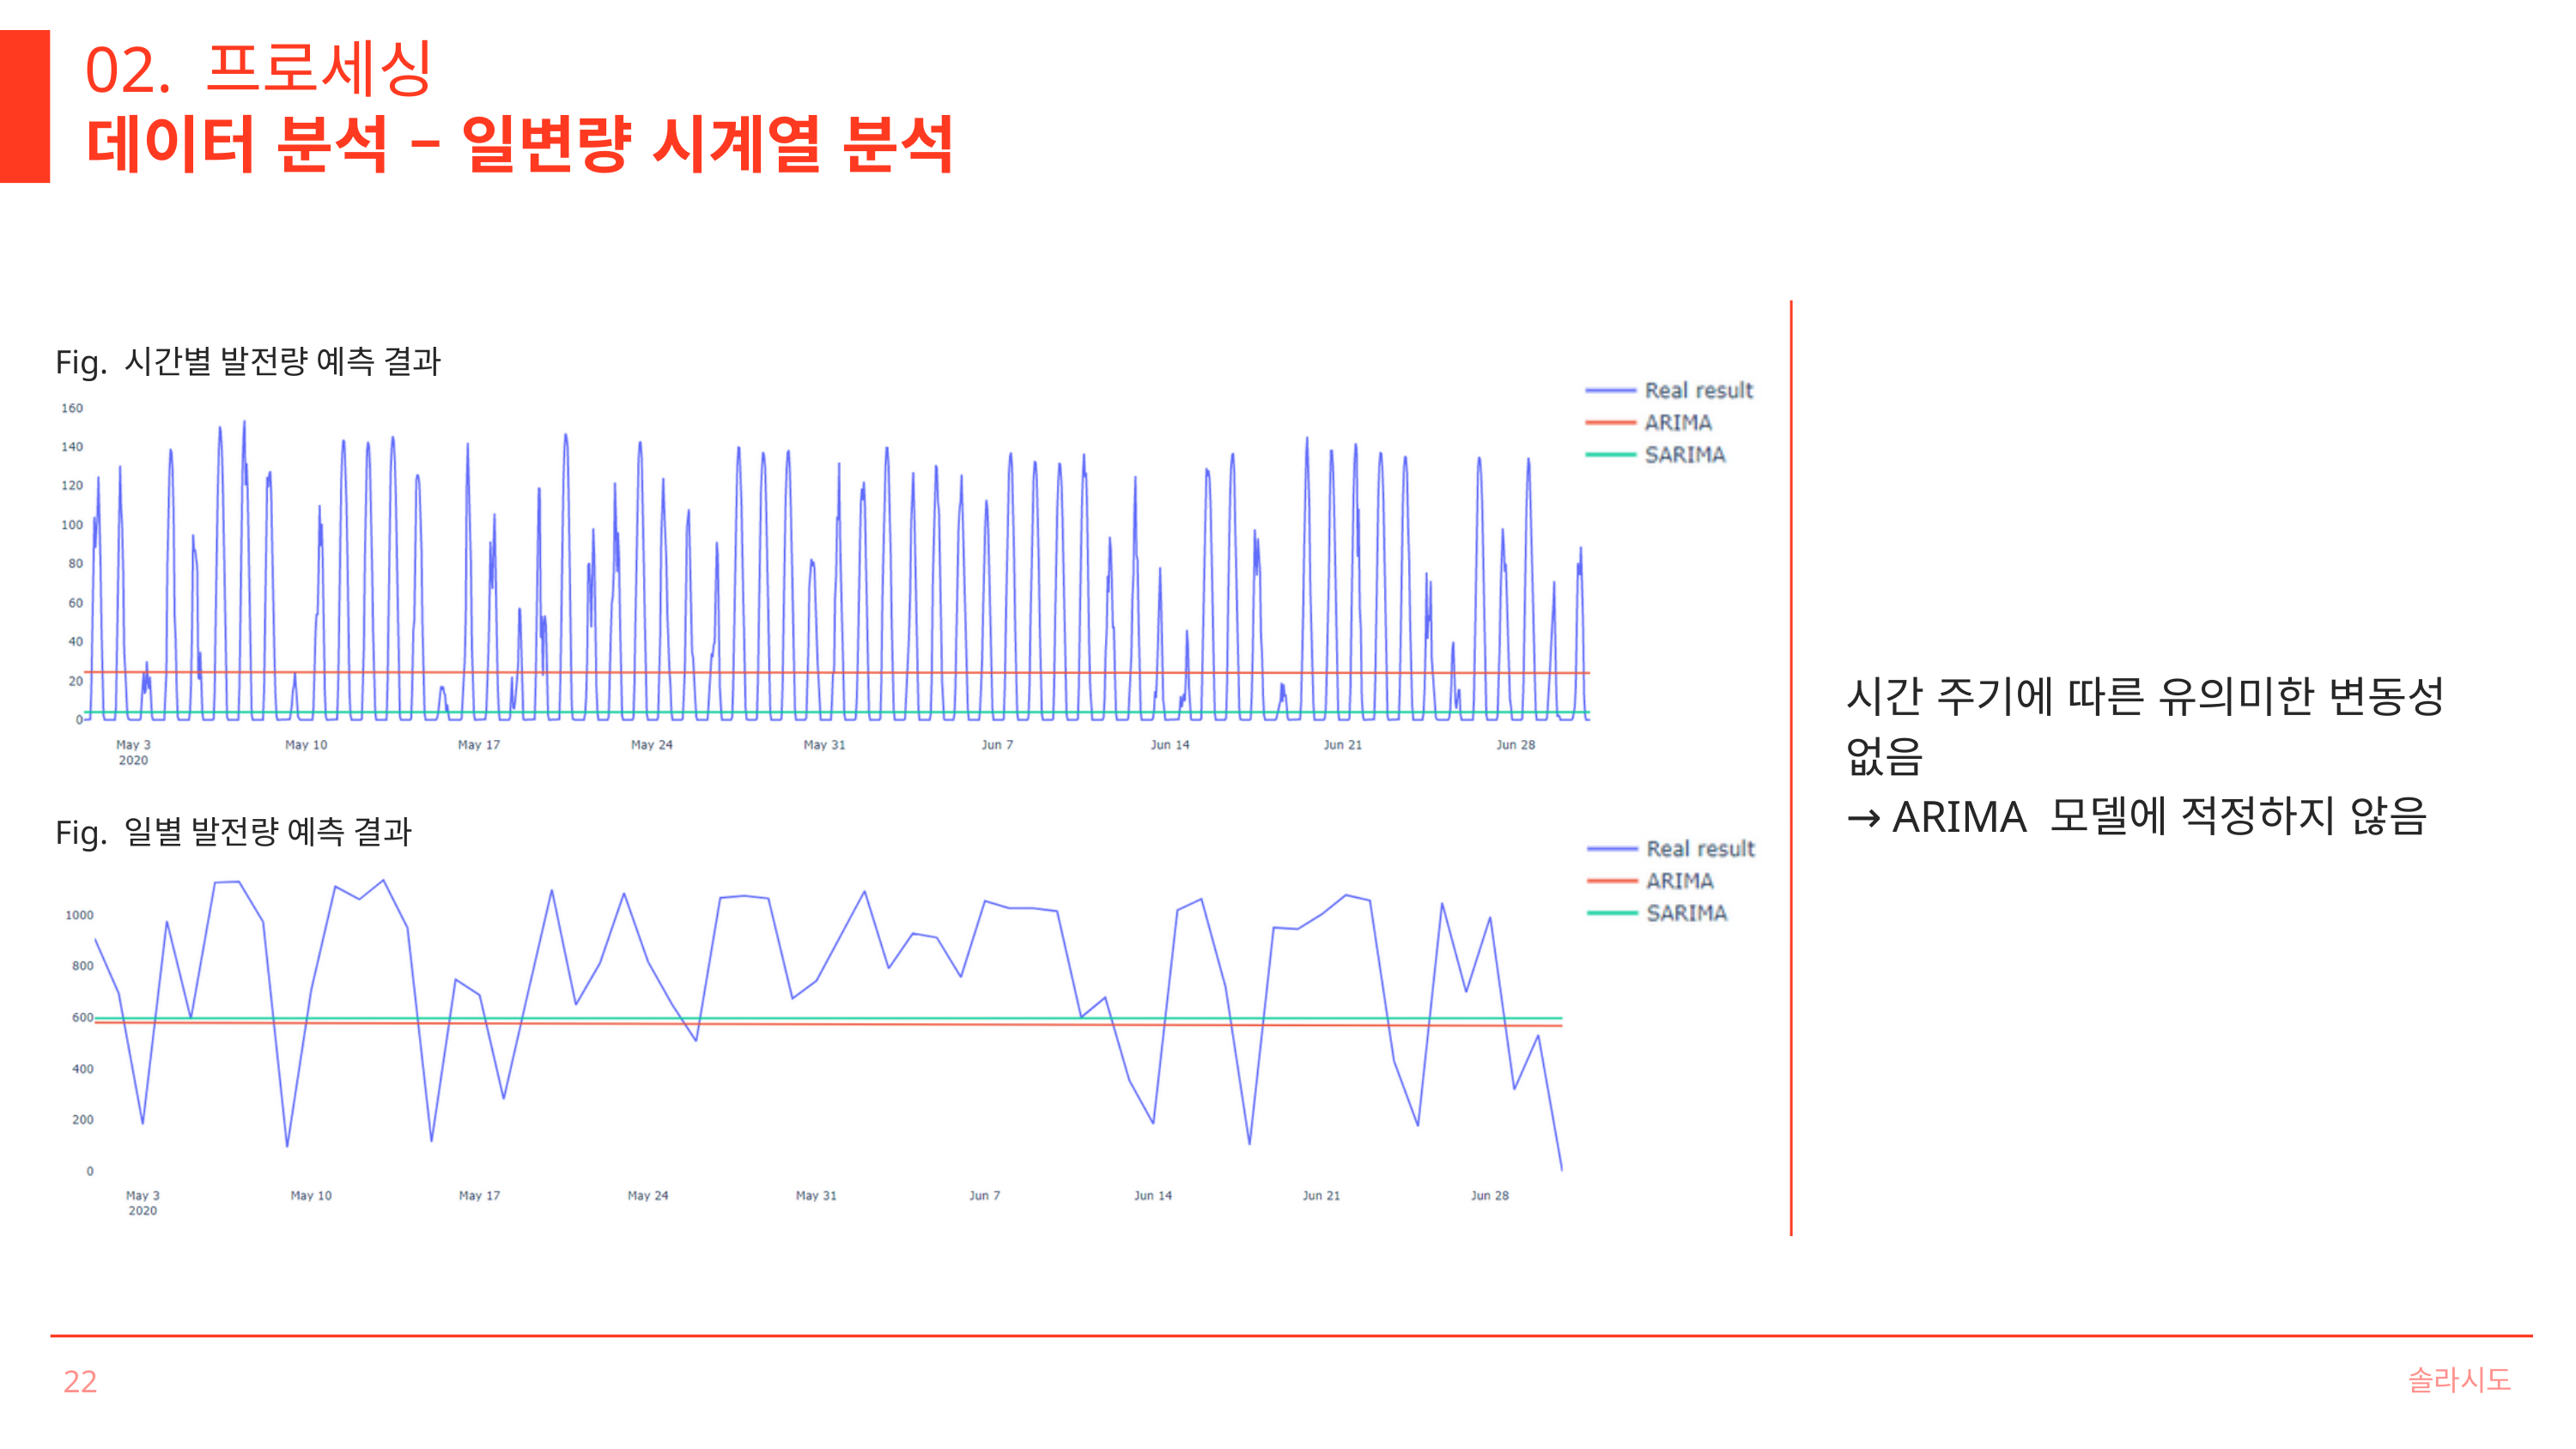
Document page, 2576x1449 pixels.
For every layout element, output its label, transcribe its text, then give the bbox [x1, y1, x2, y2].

footer 솔라시도 [2117, 1357, 2526, 1410]
picture [46, 810, 1790, 1250]
text_box 시간 주기에 따른 유의미한 변동성 없음 → ARIMA 모델에 적정하지 않음 [1845, 661, 2514, 842]
slide_number 22 [50, 1357, 351, 1410]
picture [46, 346, 1789, 790]
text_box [84, 32, 1682, 184]
